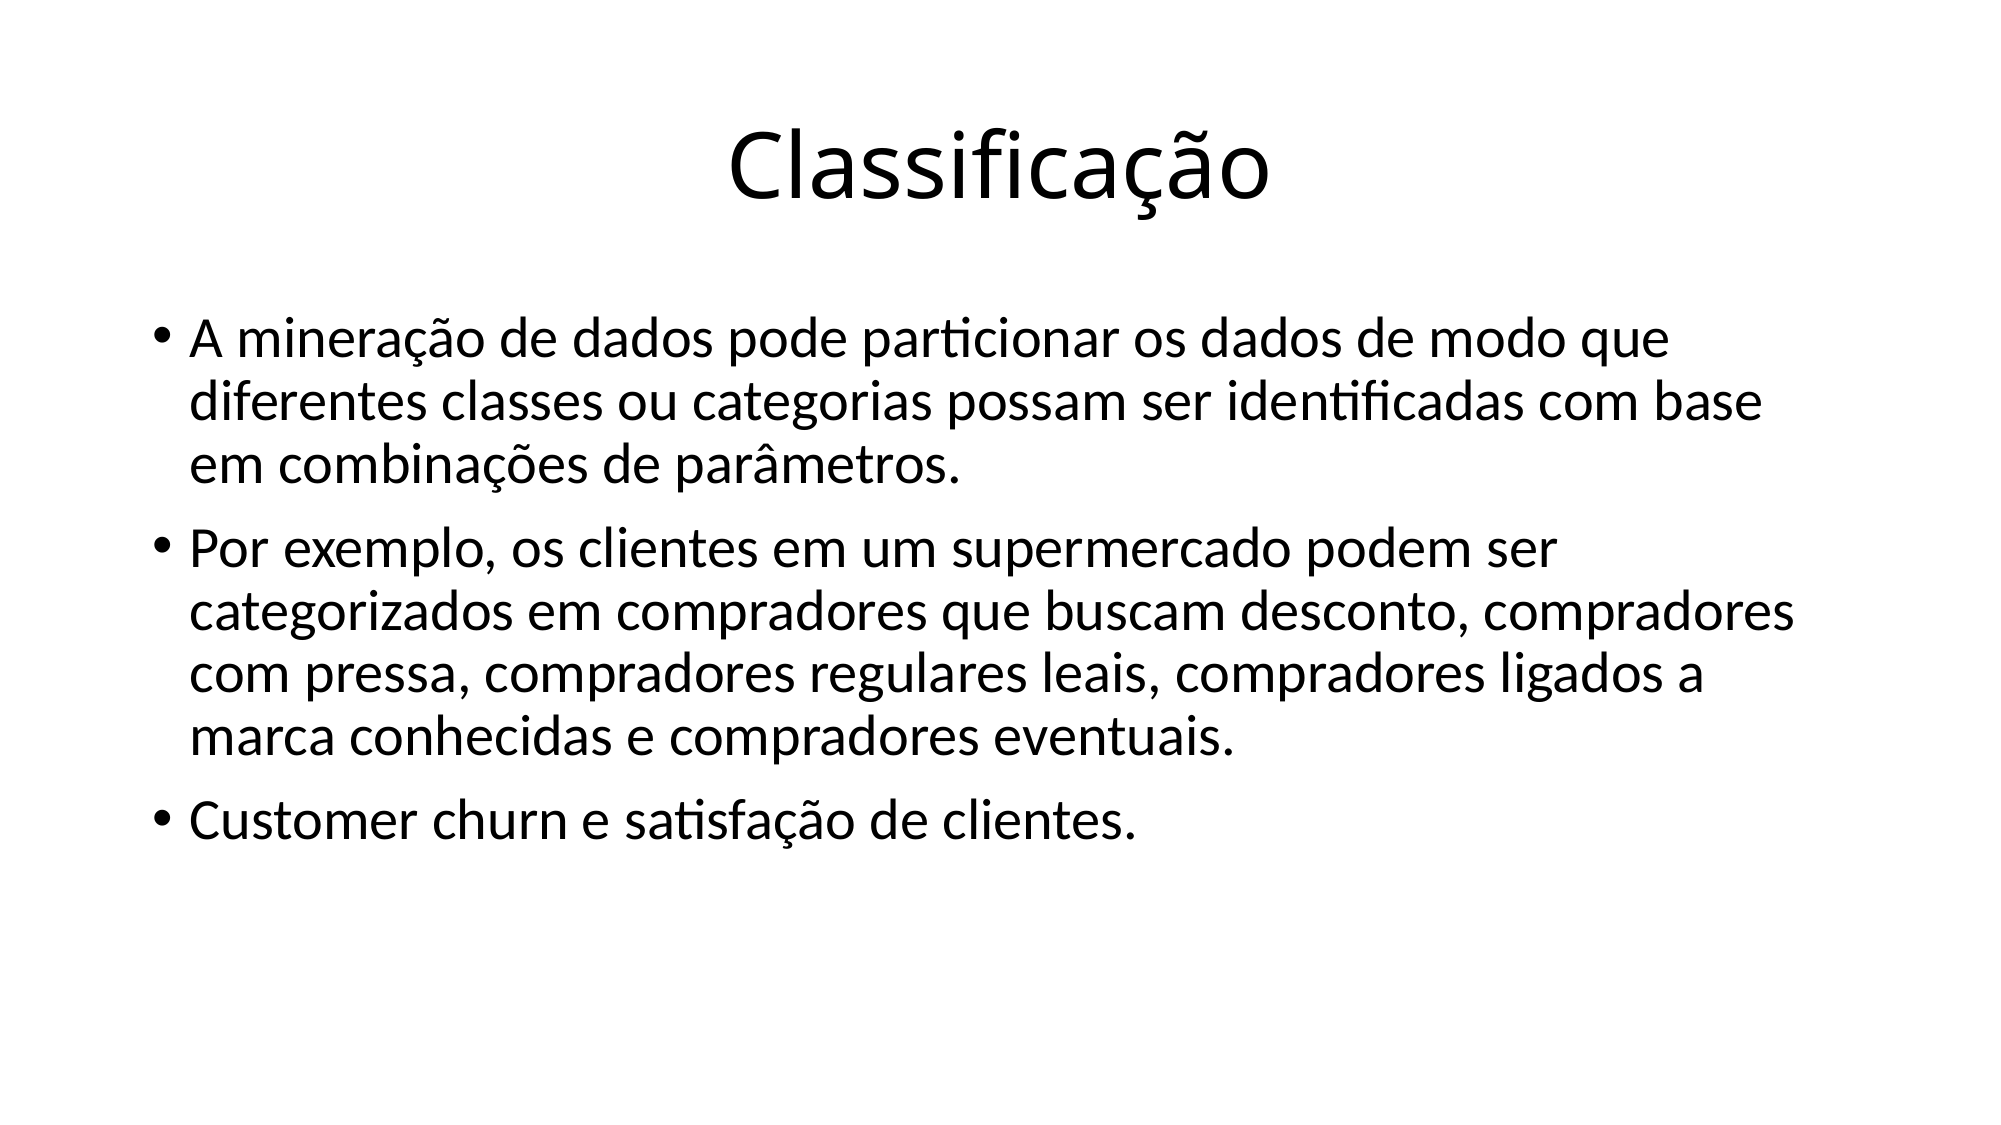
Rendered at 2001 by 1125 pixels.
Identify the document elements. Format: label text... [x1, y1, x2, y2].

title Classificação [137, 59, 1863, 278]
list A mineração de dados pode particionar os dados de modo que diferentes classes ou categorias possam ser identificadas com base em combinações de parâmetros. Por exemplo, os clientes em um supermercado podem ser categorizados em compradores que buscam desconto, compradores com pressa, compradores regulares leais, compradores ligados a marca conhecidas e compradores eventuais. Customer churn e satisfação de clientes. [137, 299, 1863, 1014]
